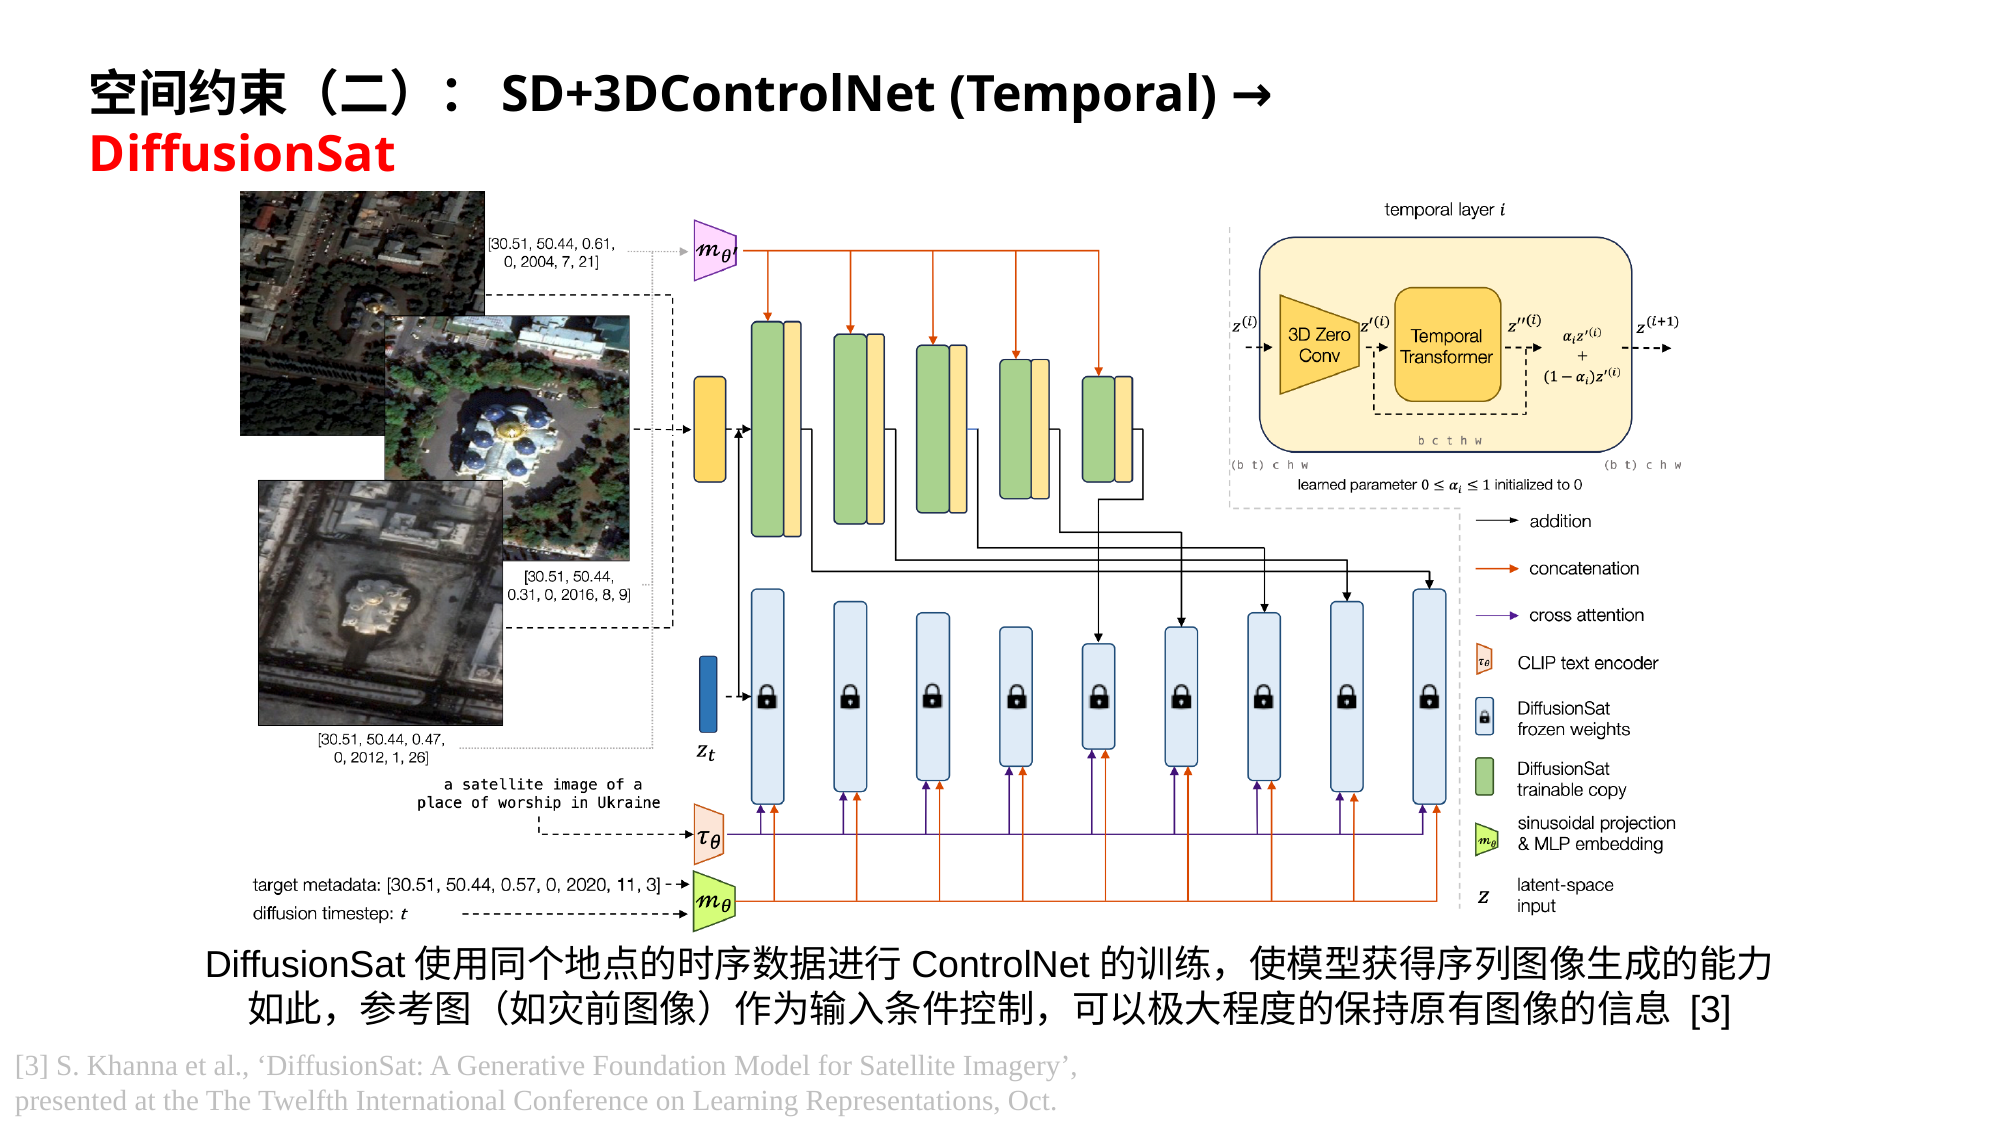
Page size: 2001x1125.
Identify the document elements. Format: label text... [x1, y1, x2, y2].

text_box 空间约束（二）：SD+3DControlNet (Temporal) → DiffusionSat [74, 53, 1592, 189]
text_box DiffusionSat使用同个地点的时序数据进行ControlNet的训练，使模型获得序列图像生成的能力 如此，参考图（如灾前图像）作为输入条件控制，可以极大程度的保持原有图像的信息 [3] [122, 933, 1857, 1038]
picture [240, 191, 1684, 934]
text_box [3] S. Khanna et al., ‘DiffusionSat: A Generative Foundation Model for Satellite Imagery’, presented at the The Twelfth International Conference on Learning Representations, Oct. 2023. [0, 1039, 1139, 1125]
